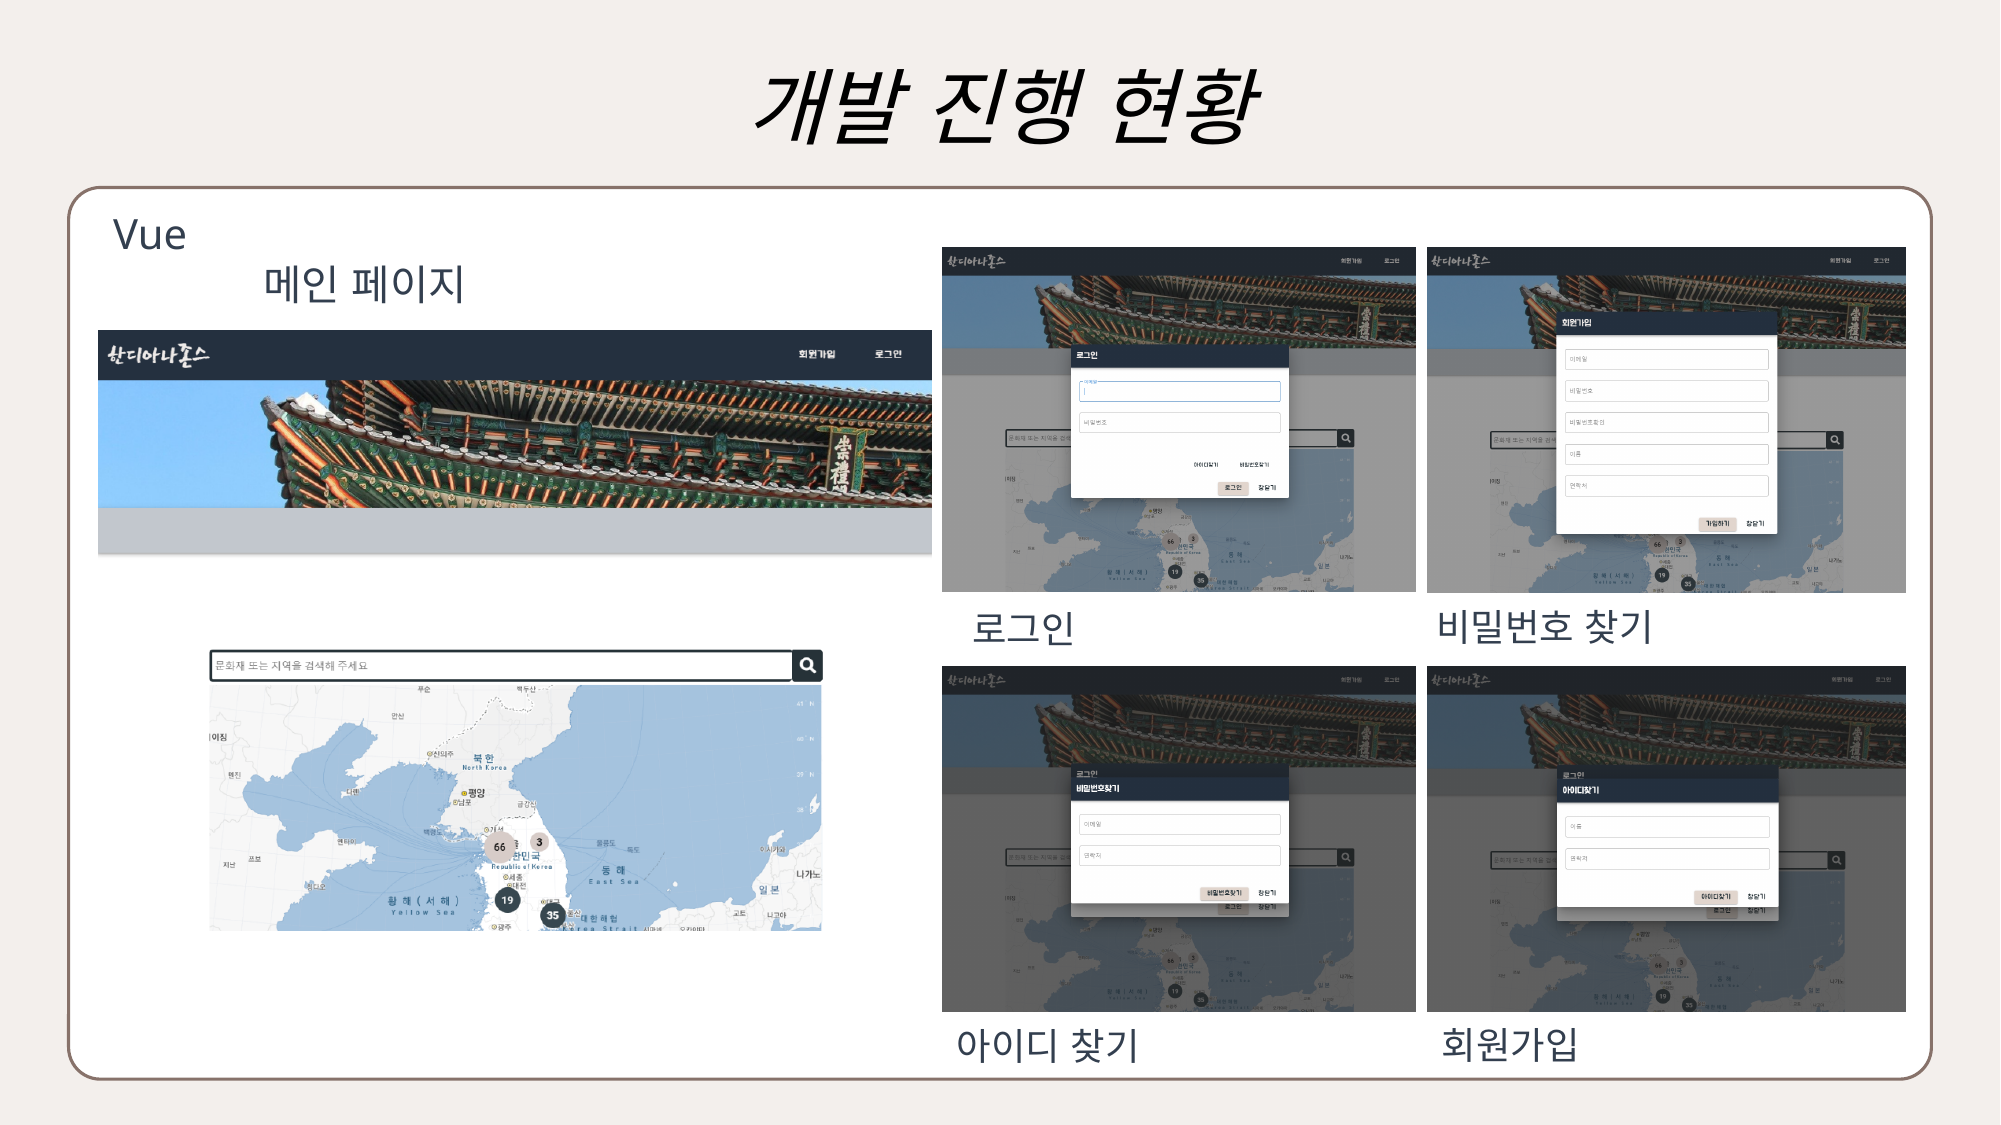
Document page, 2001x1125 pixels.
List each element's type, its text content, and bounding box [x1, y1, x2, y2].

picture [1426, 666, 1906, 1012]
text_box Vue 메인 페이지 [98, 201, 526, 316]
text_box 개발 진행 현황 [512, 0, 1488, 163]
text_box 로그인 [957, 598, 1144, 659]
picture [942, 247, 1416, 593]
text_box [67, 186, 1933, 1081]
picture [98, 330, 932, 931]
text_box 회원가입 [1427, 1015, 1744, 1075]
picture [1426, 247, 1906, 593]
picture [942, 666, 1416, 1012]
text_box 아이디 찾기 [942, 1015, 1259, 1076]
text_box 비밀번호 찾기 [1421, 597, 1739, 657]
